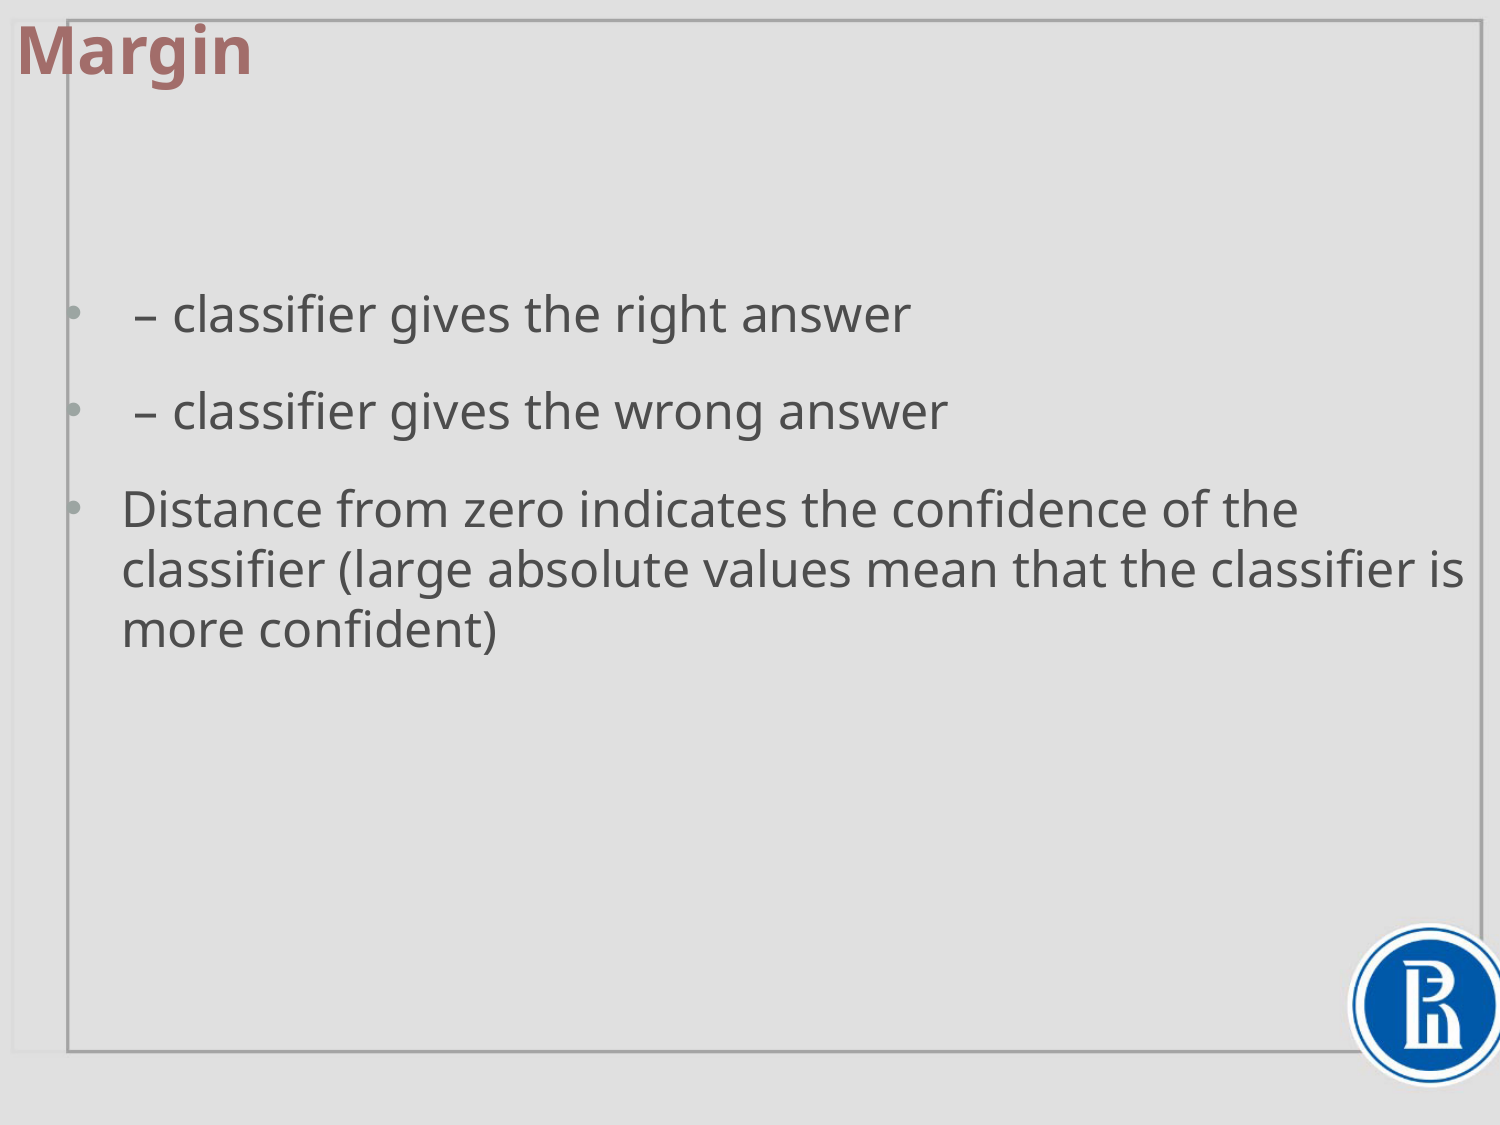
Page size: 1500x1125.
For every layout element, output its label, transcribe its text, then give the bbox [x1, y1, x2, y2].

title Margin [0, 0, 1500, 102]
picture [0, 102, 1500, 1125]
